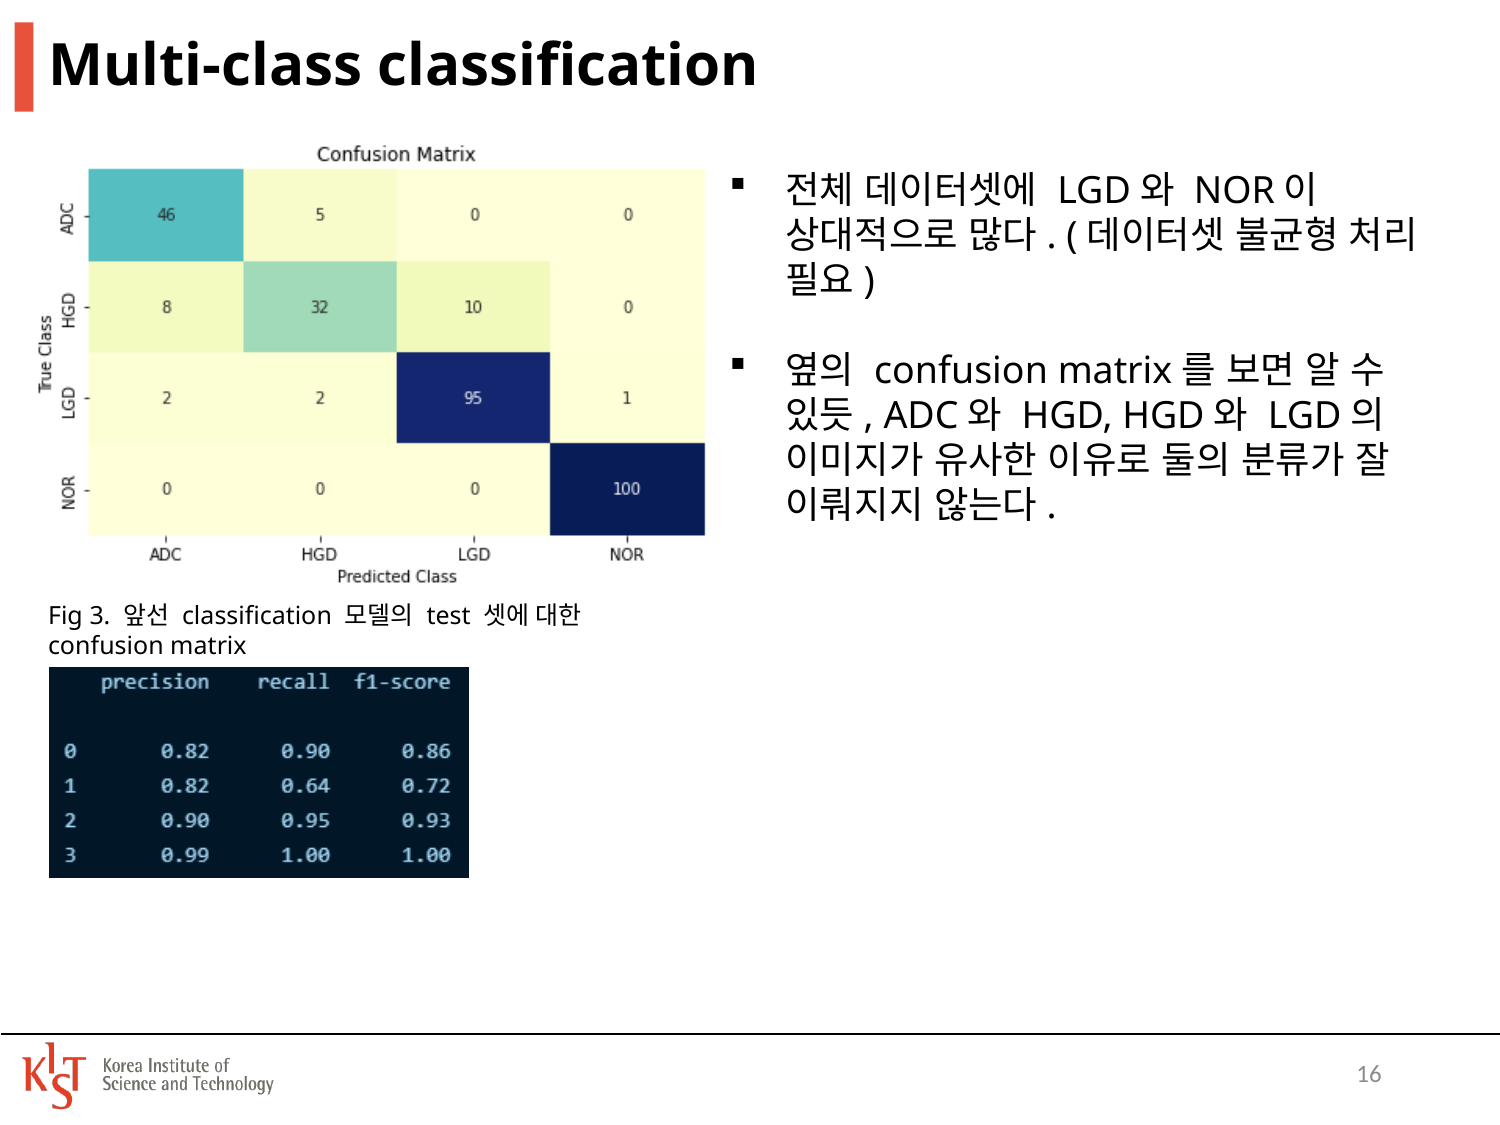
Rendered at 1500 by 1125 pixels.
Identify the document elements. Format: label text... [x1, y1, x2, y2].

picture [31, 141, 713, 589]
text_box Fig 3. 앞선 classification 모델의 test 셋에 대한 confusion matrix [33, 592, 715, 667]
title Multi-class classification [33, 22, 1470, 112]
picture [49, 667, 469, 878]
text_box 전체 데이터셋에 LGD와 NOR이 상대적으로 많다. (데이터셋 불균형 처리 필요) 옆의 confusion matrix를 보면 알 수 있듯, ADC와 HGD, HGD와 LGD의 이미지가 유사한 이유로 둘의 분류가 잘 이뤄지지 않는다. [714, 158, 1467, 534]
slide_number 16 [1059, 1042, 1397, 1103]
picture [15, 1038, 277, 1114]
